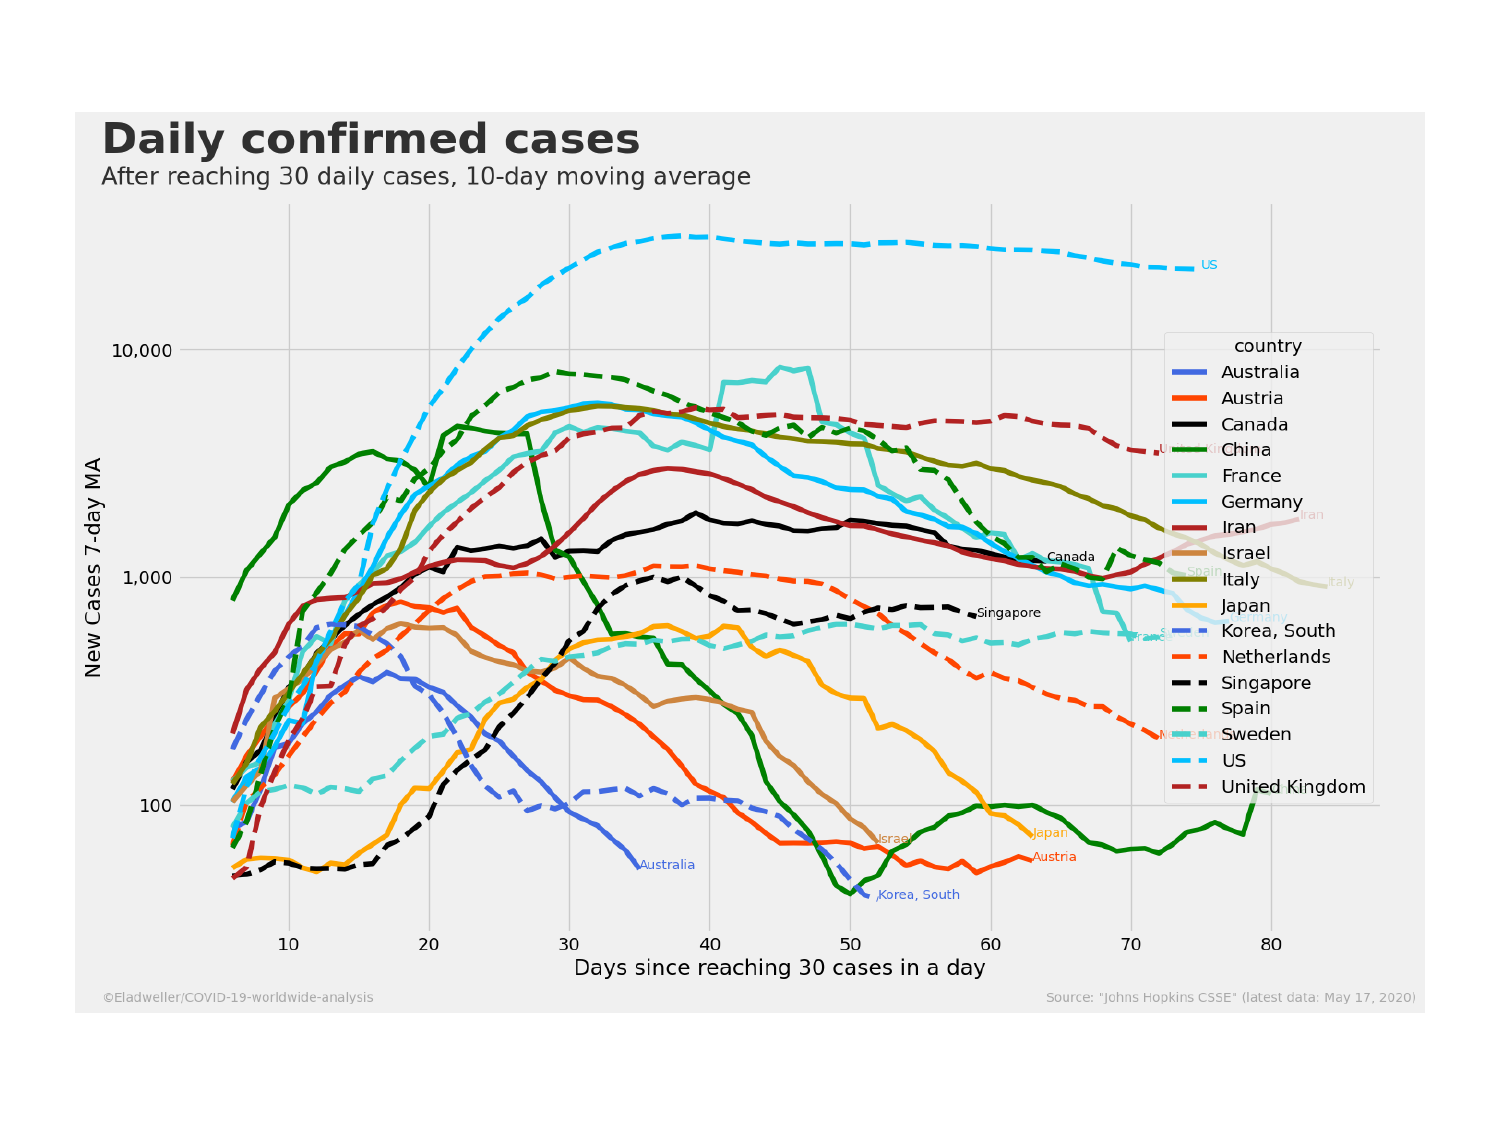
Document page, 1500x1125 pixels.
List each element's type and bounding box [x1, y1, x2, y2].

picture [74, 112, 1426, 1013]
